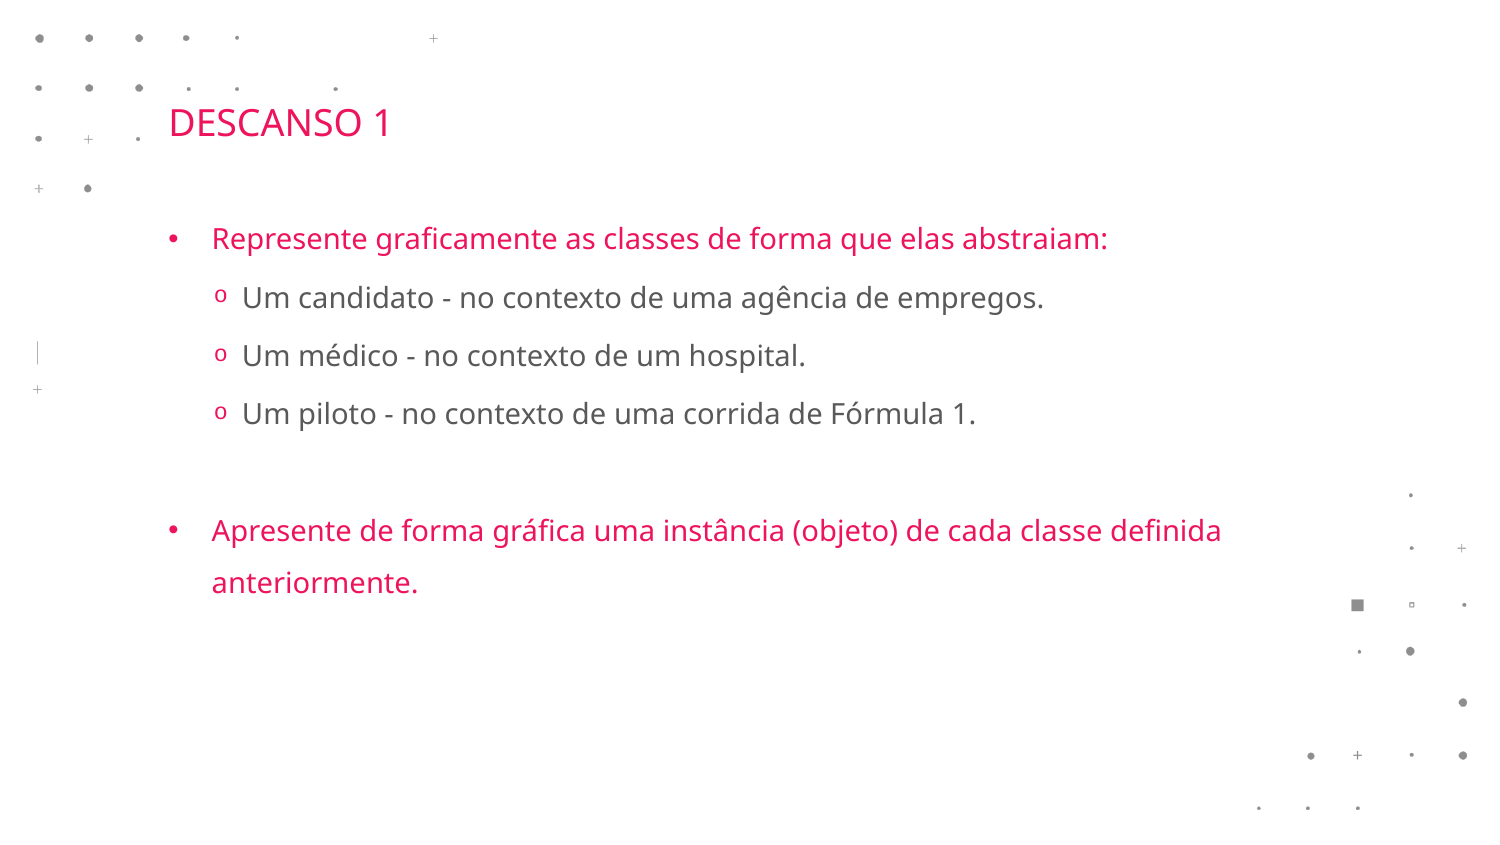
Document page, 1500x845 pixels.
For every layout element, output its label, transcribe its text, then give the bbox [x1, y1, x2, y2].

picture [33, 34, 1467, 810]
text_box DESCANSO 1 [153, 91, 1273, 151]
text_box Represente graficamente as classes de forma que elas abstraiam: Um candidato - no contexto de uma agência de empregos. Um médico - no contexto de um hospital. Um piloto - no contexto de uma corrida de Fórmula 1. Apresente de forma gráfica uma instância (objeto) de cada classe definida anteriormente. [153, 195, 1335, 748]
